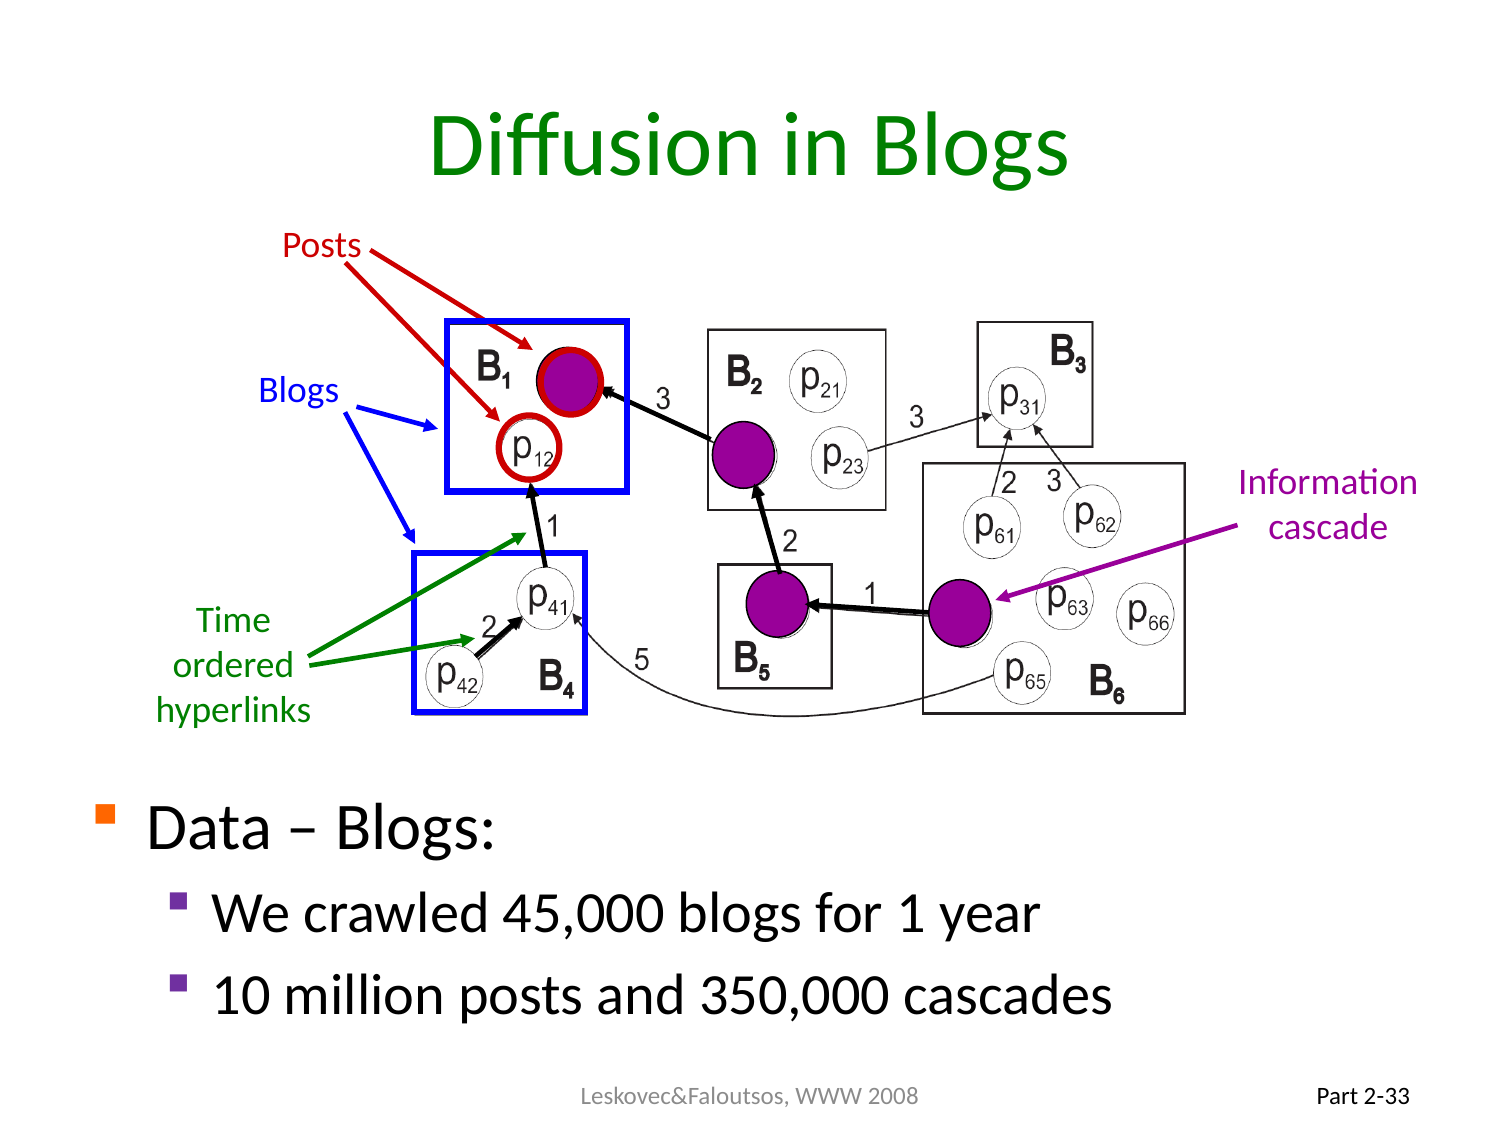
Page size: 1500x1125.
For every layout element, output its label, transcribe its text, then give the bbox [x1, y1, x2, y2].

text_box Time ordered hyperlinks [129, 587, 338, 738]
footer Leskovec&Faloutsos, WWW 2008 [512, 1065, 988, 1125]
list Data – Blogs: We crawled 45,000 blogs for 1 year 10 million posts and 350,000 cascades [75, 774, 1425, 1050]
slide_number Part 2-33 [1074, 1065, 1425, 1125]
text_box Information cascade [1201, 449, 1470, 555]
text_box Blogs [243, 357, 355, 417]
text_box Posts [267, 212, 377, 273]
title Diffusion in Blogs [75, 45, 1425, 233]
picture [407, 312, 1198, 721]
